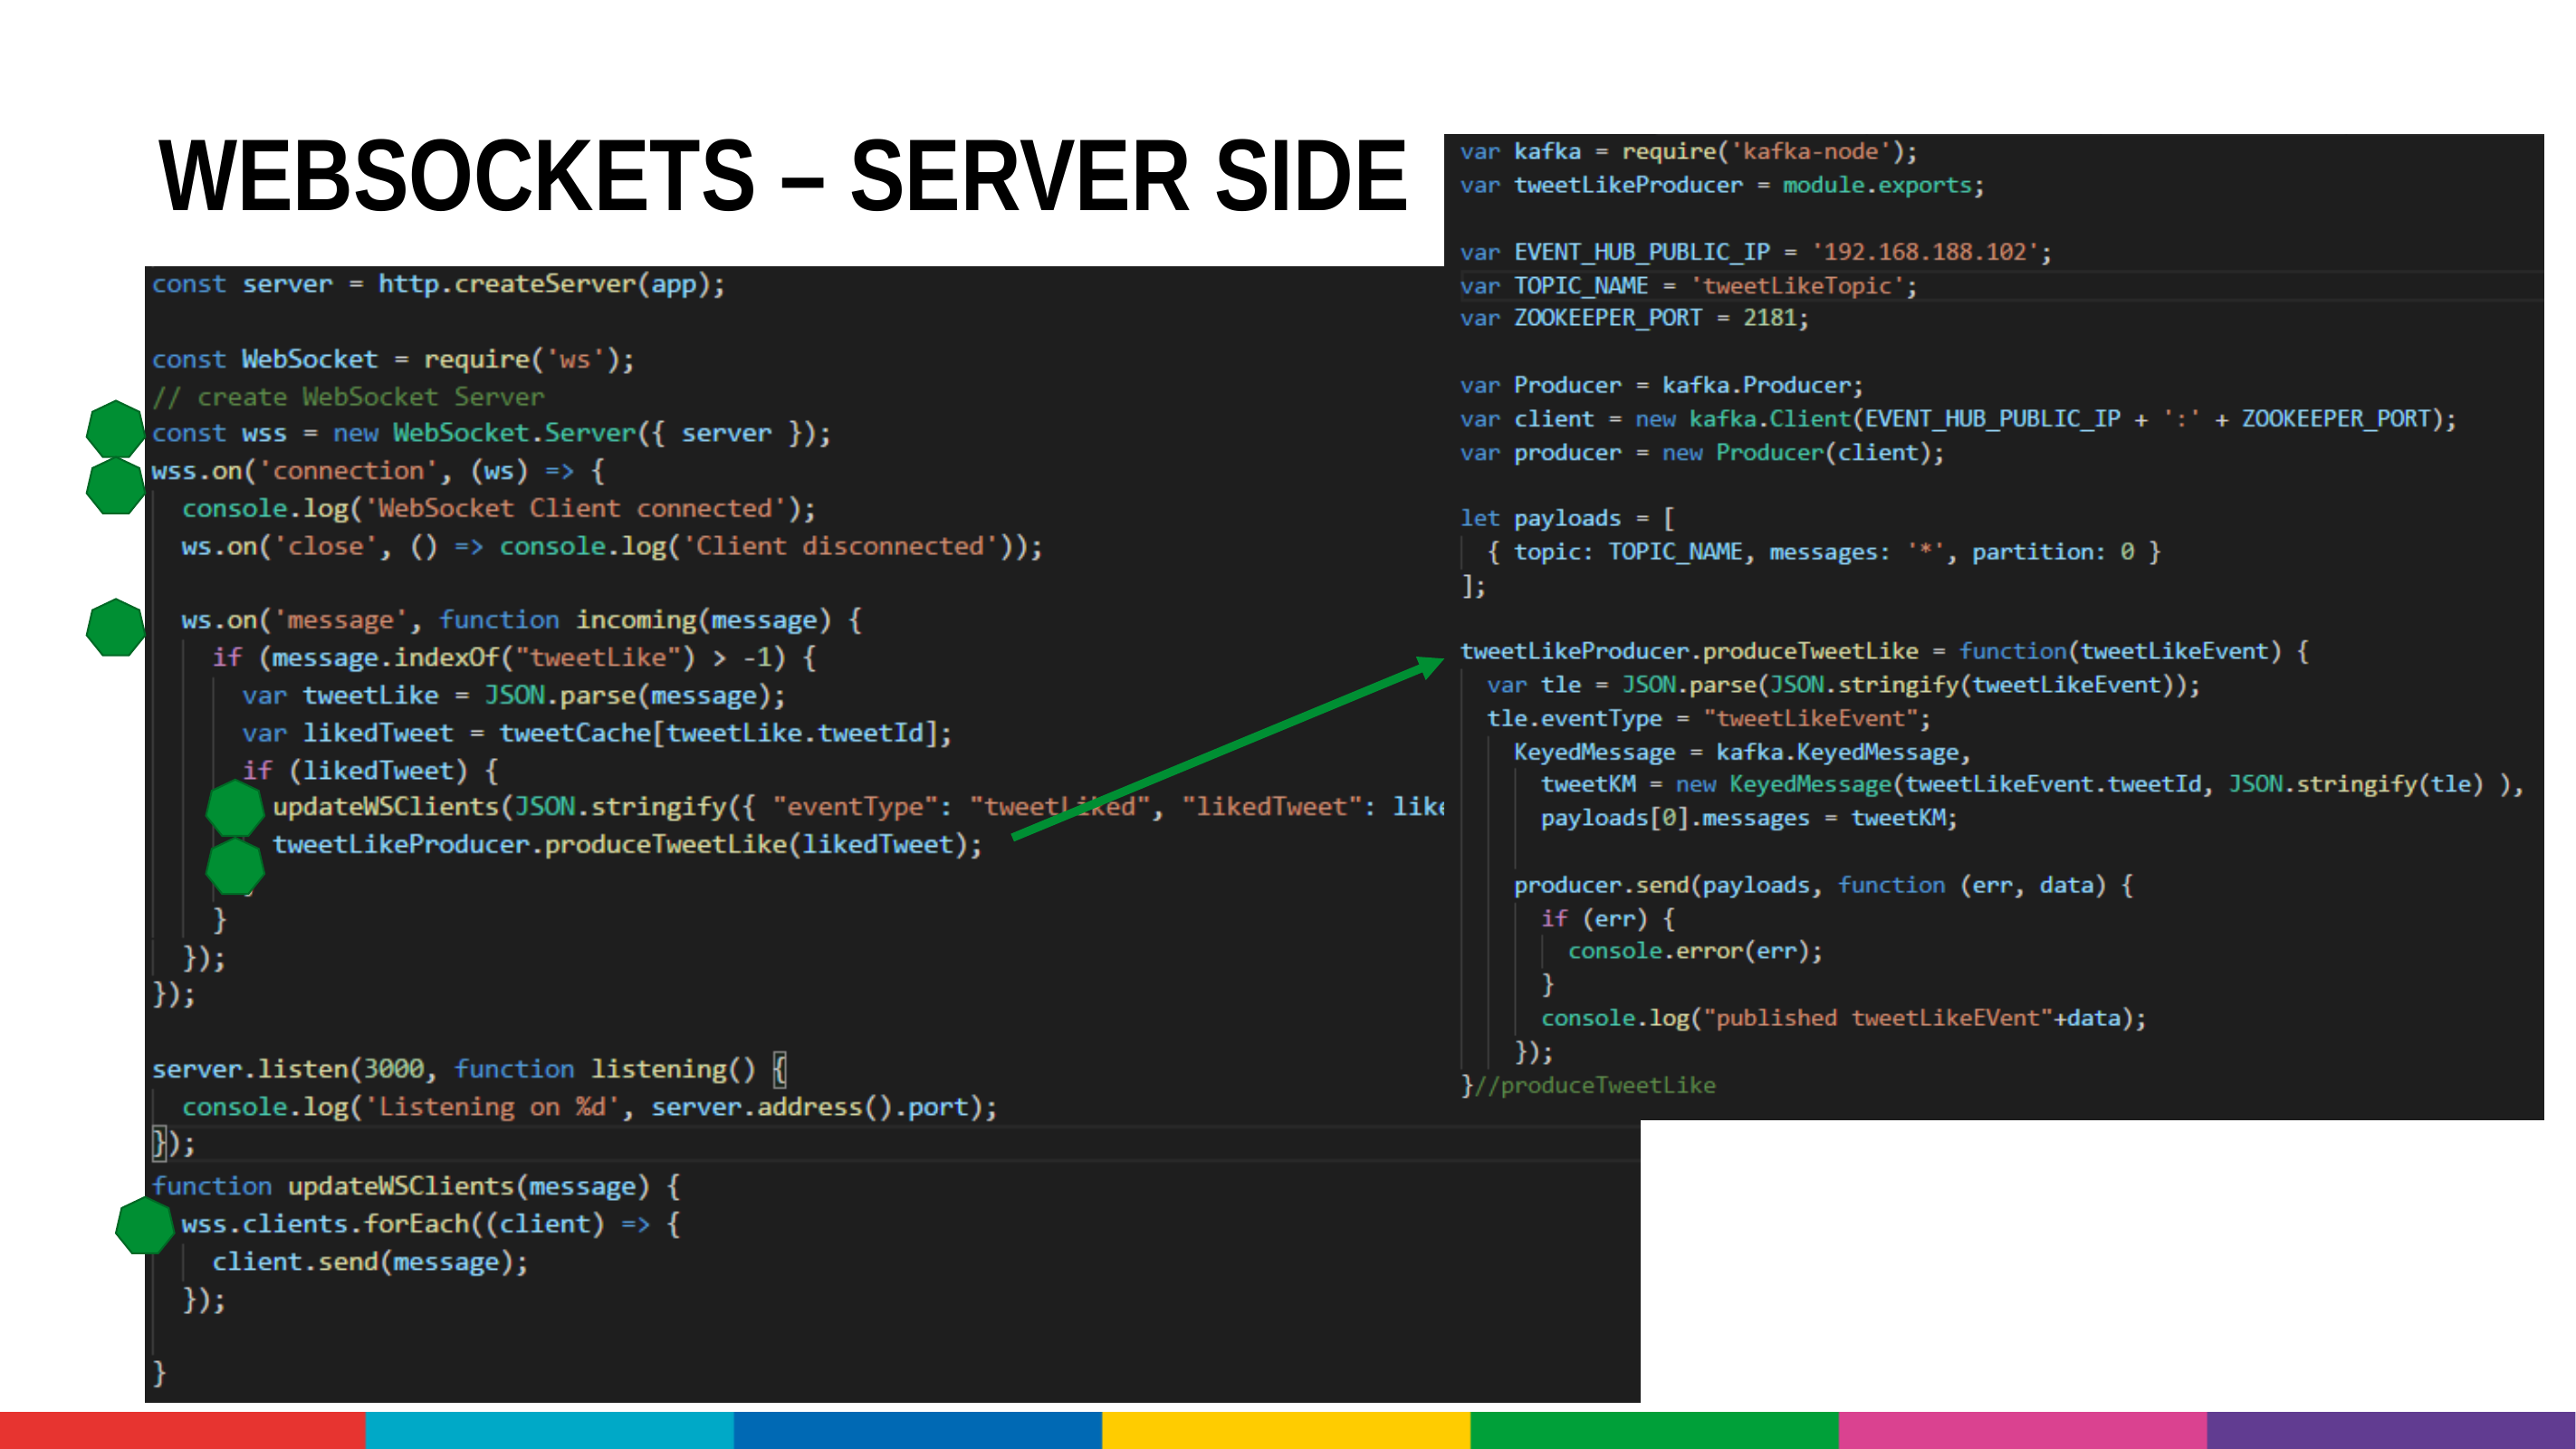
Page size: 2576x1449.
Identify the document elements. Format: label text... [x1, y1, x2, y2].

text_box [85, 456, 145, 514]
picture [0, 1412, 733, 1449]
text_box [85, 399, 145, 458]
picture [145, 134, 2544, 1403]
picture [735, 1412, 2576, 1449]
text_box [1012, 658, 1445, 838]
text_box [114, 1195, 145, 1254]
text_box [85, 598, 145, 657]
title Websockets – server side [145, 125, 2059, 266]
